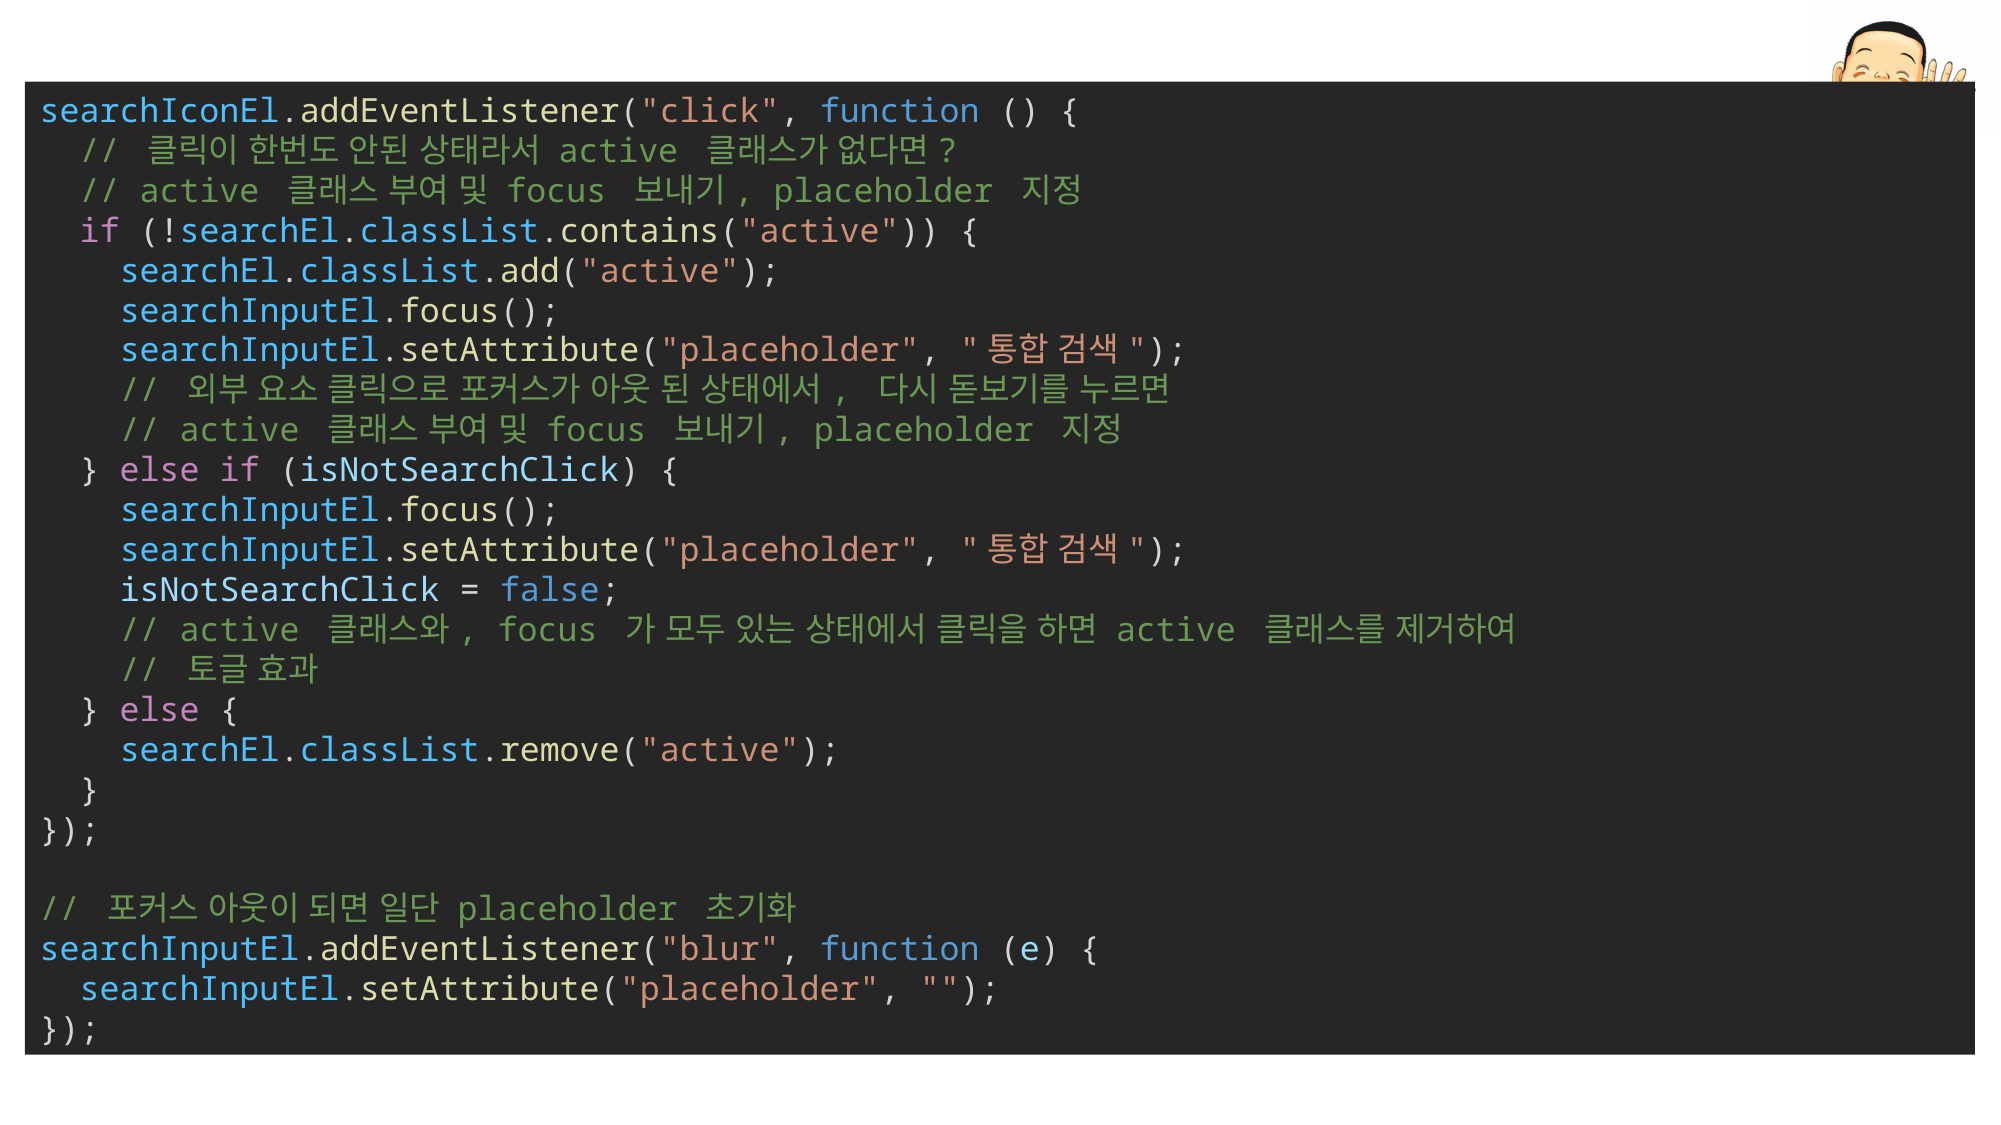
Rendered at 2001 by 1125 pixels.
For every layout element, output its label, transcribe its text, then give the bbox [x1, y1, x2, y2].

text_box searchIconEl.addEventListener("click", function () { // 클릭이 한번도 안된 상태라서 active 클래스가 없다면? // active 클래스 부여 및 focus 보내기, placeholder 지정 if (!searchEl.classList.contains("active")) { searchEl.classList.add("active"); searchInputEl.focus(); searchInputEl.setAttribute("placeholder", "통합 검색"); // 외부 요소 클릭으로 포커스가 아웃 된 상태에서, 다시 돋보기를 누르면 // active 클래스 부여 및 focus 보내기, placeholder 지정 } else if (isNotSearchClick) { searchInputEl.focus(); searchInputEl.setAttribute("placeholder", "통합 검색"); isNotSearchClick = false; // active 클래스와, focus 가 모두 있는 상태에서 클릭을 하면 active 클래스를 제거하여 // 토글 효과 } else { searchEl.classList.remove("active"); } }); // 포커스 아웃이 되면 일단 placeholder 초기화 searchInputEl.addEventListener("blur", function (e) { searchInputEl.setAttribute("placeholder", ""); }); [24, 81, 1975, 1055]
picture [1808, 0, 2000, 137]
